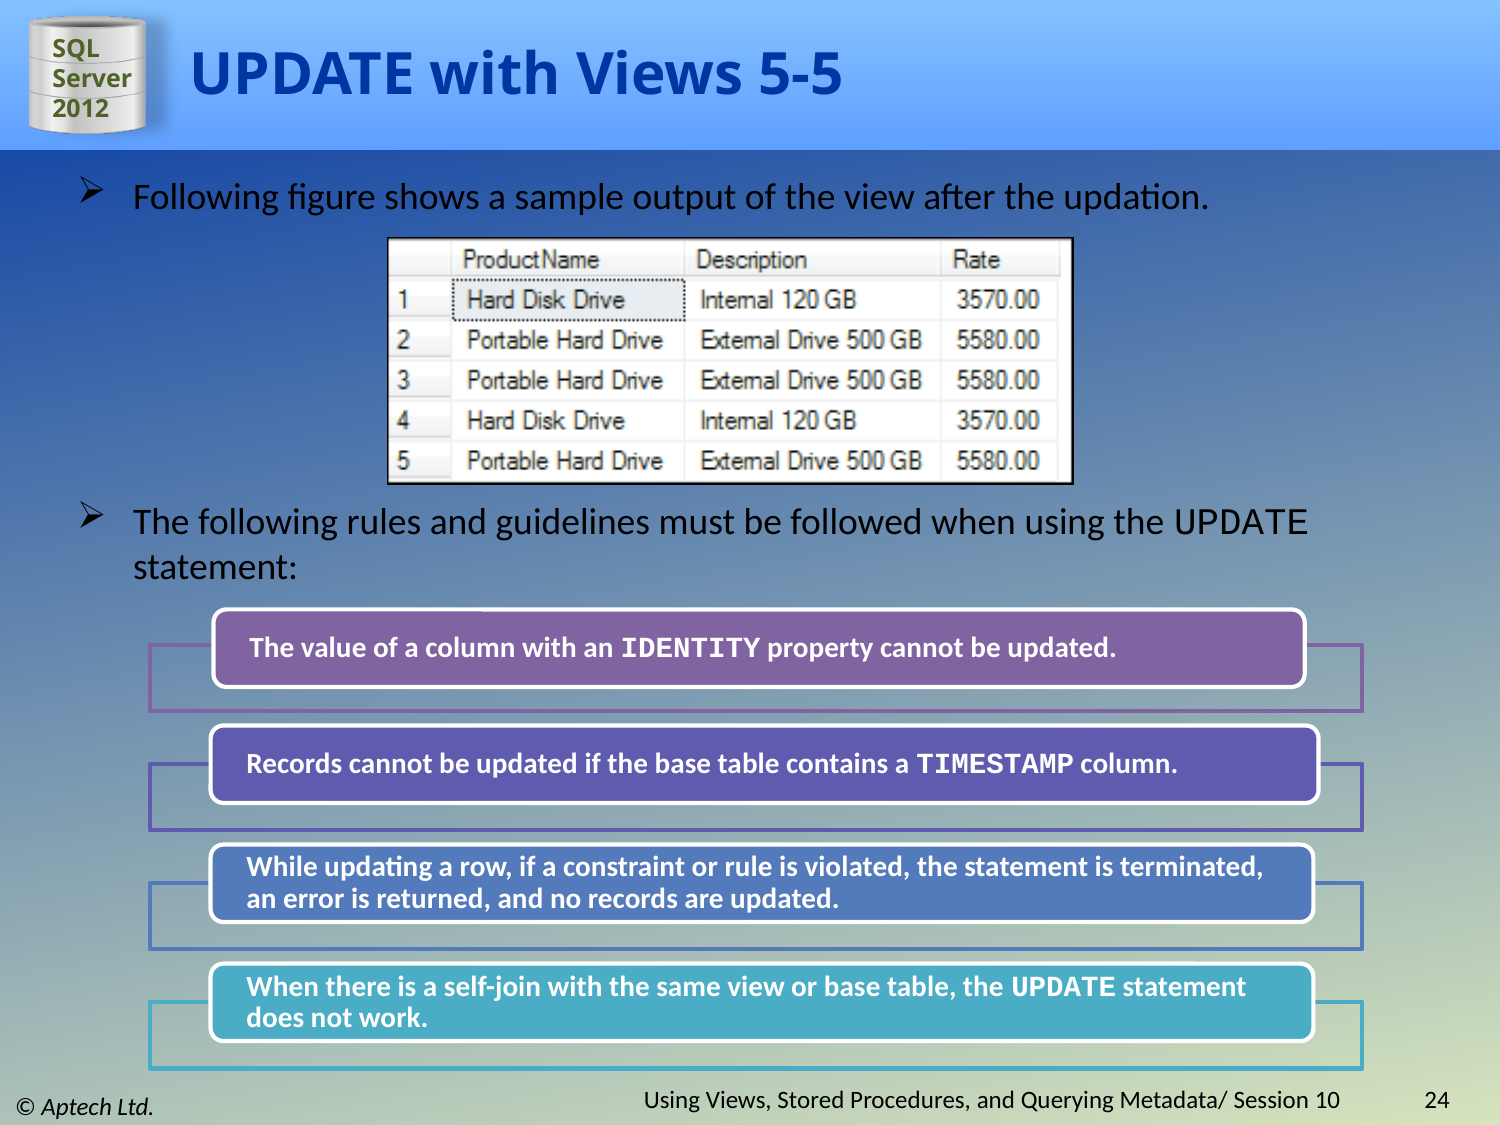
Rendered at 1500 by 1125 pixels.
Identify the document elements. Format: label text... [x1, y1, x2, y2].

text_box The following rules and guidelines must be followed when using the UPDATE statement: [62, 489, 1475, 595]
picture [24, 0, 150, 150]
title UPDATE with Views 5-5 [174, 37, 1426, 106]
picture [387, 237, 1074, 486]
text_box Following figure shows a sample output of the view after the updation. [62, 164, 1475, 225]
footer Using Views, Stored Procedures, and Querying Metadata/ Session 10 [375, 1084, 1363, 1113]
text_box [149, 599, 1363, 1076]
slide_number 24 [1363, 1084, 1465, 1113]
